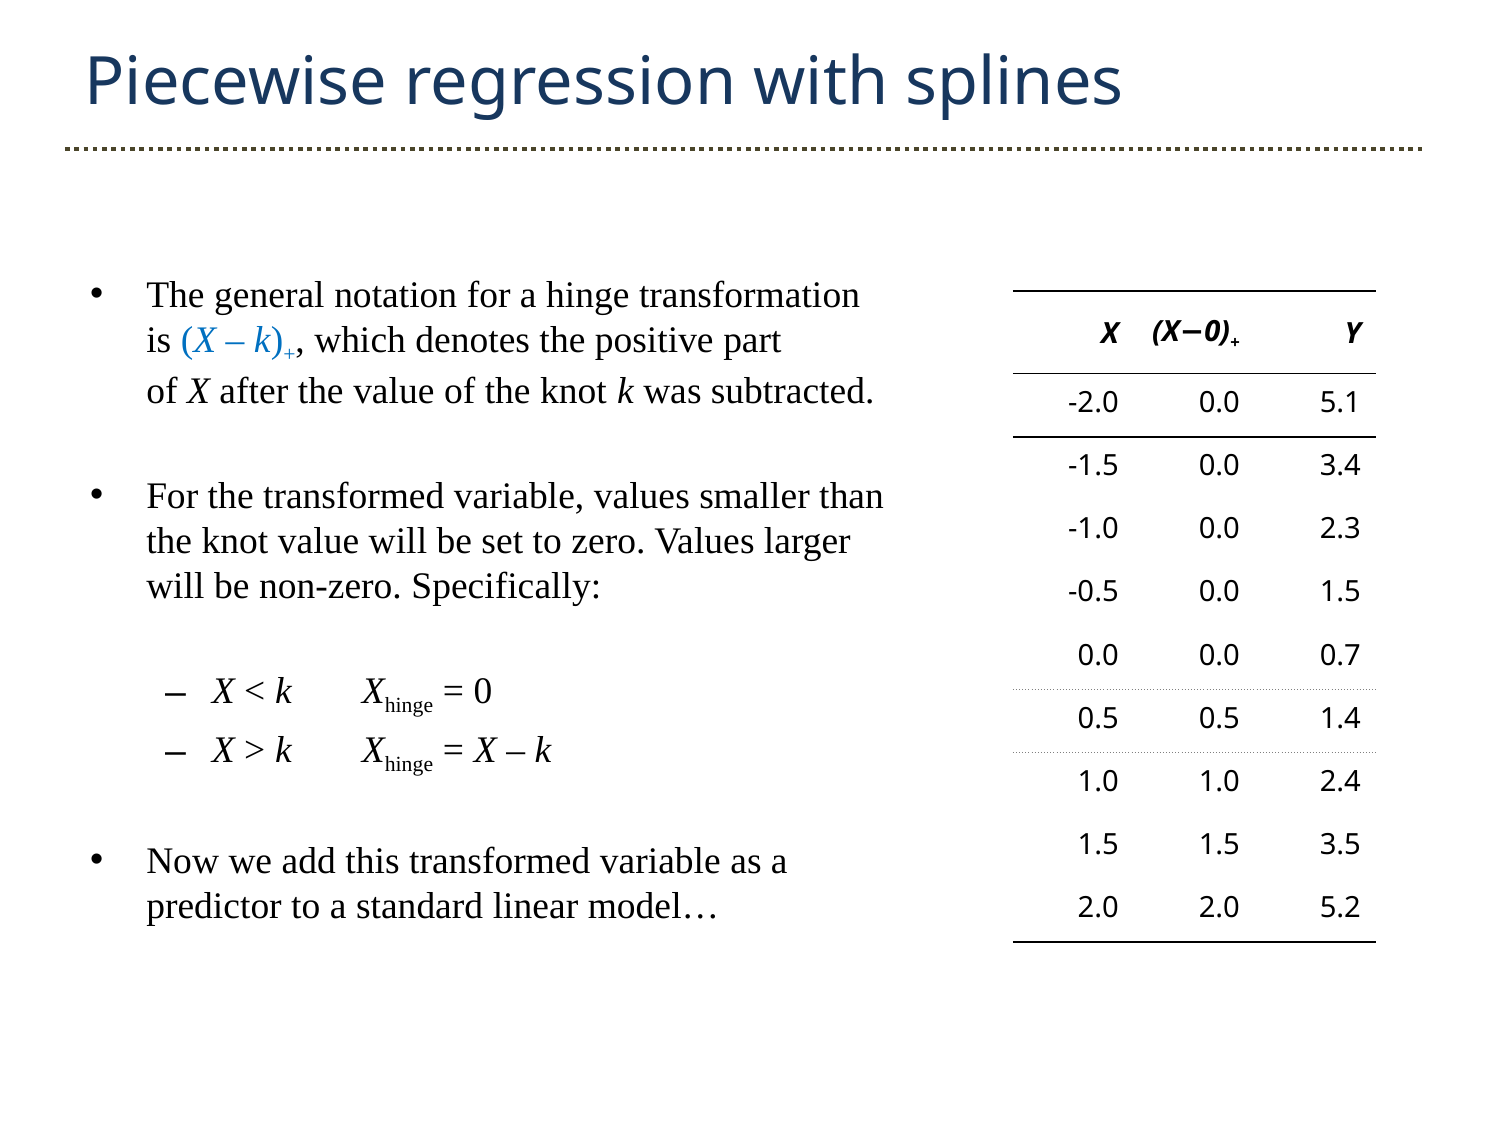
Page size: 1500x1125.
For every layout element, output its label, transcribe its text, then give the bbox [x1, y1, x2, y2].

table_cell 1.5 [1013, 816, 1134, 879]
list The general notation for a hinge transformation is (X – k)+, which denotes the positive part of X after the value of the knot k was subtracted. For the transformed variable, values smaller than the knot value will be set to zero. Values larger will be non-zero. Specifically: X < k Xhinge = 0 X > k Xhinge = X – k Now we add this transformed variable as a predictor to a standard linear model… [75, 262, 1425, 1071]
table_cell 1.0 [1134, 753, 1255, 816]
table_cell 2.0 [1134, 879, 1255, 941]
table_cell 0.0 [1134, 438, 1255, 500]
table_cell 0.0 [1134, 563, 1255, 626]
table_cell 5.2 [1255, 879, 1376, 941]
table_cell 2.3 [1255, 500, 1376, 563]
table_cell 1.5 [1134, 816, 1255, 879]
table_header Y [1255, 292, 1376, 373]
table_cell 5.1 [1255, 374, 1376, 436]
table_cell -1.5 [1013, 438, 1134, 500]
table_cell 1.5 [1255, 563, 1376, 626]
table_cell 1.0 [1013, 753, 1134, 816]
table_cell 2.0 [1013, 879, 1134, 941]
table_cell -1.0 [1013, 500, 1134, 563]
table_header (X−0)+ [1134, 292, 1255, 373]
text_box Piecewise regression with splines [69, 30, 1412, 126]
table_cell 0.0 [1134, 626, 1255, 689]
table_cell 3.4 [1255, 438, 1376, 500]
table_cell 0.0 [1134, 374, 1255, 436]
table_cell 0.0 [1134, 500, 1255, 563]
table_cell 2.4 [1255, 753, 1376, 816]
table_cell 1.4 [1255, 689, 1376, 753]
table_header X [1013, 292, 1134, 373]
table_cell 3.5 [1255, 816, 1376, 879]
table_cell -2.0 [1013, 374, 1134, 436]
table_cell 0.5 [1013, 689, 1134, 753]
table_cell 0.5 [1134, 689, 1255, 753]
table_cell 0.7 [1255, 626, 1376, 689]
table_cell 0.0 [1013, 626, 1134, 689]
table_cell -0.5 [1013, 563, 1134, 626]
